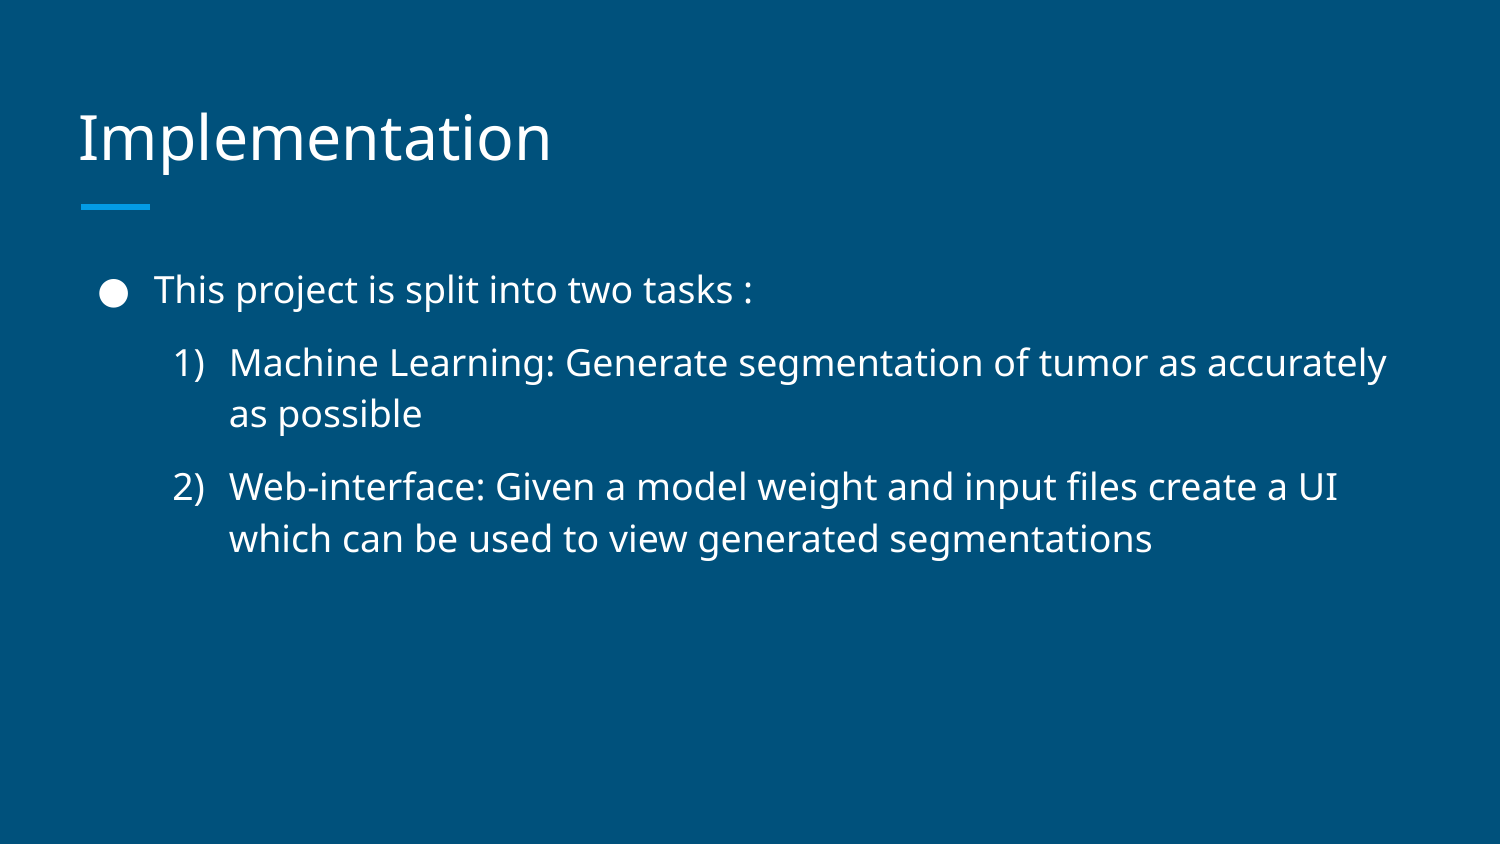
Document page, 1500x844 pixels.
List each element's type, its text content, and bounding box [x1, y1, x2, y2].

title Implementation [63, 75, 1437, 188]
list This project is split into two tasks : Machine Learning: Generate segmentation of tumor as accurately as possible Web-interface: Given a model weight and input files create a UI which can be used to view generated segmentations [63, 244, 1437, 750]
